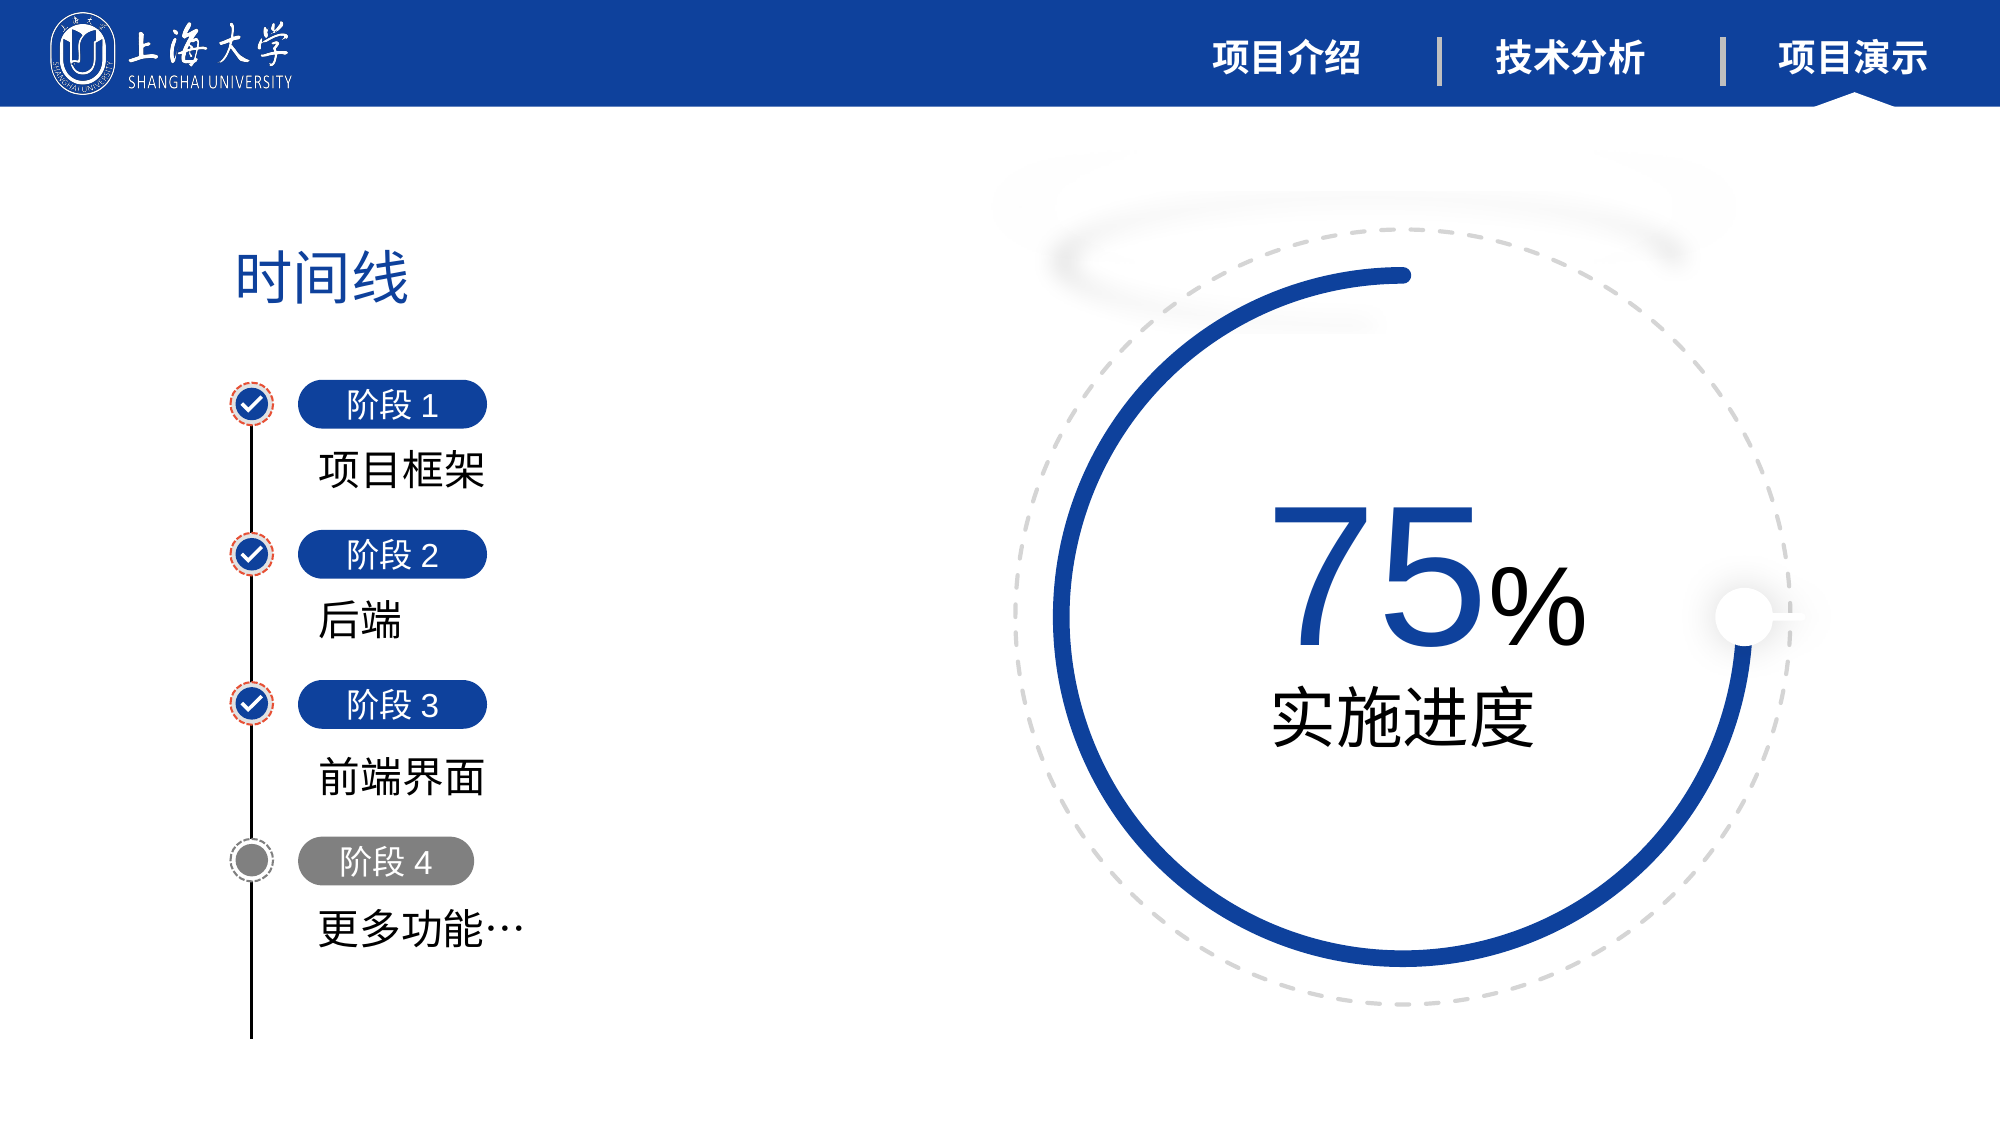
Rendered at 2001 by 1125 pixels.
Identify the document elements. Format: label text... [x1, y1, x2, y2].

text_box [230, 838, 274, 882]
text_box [0, 0, 2000, 117]
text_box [230, 682, 274, 725]
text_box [298, 679, 965, 805]
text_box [1015, 647, 1791, 1005]
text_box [298, 379, 798, 498]
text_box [298, 836, 1133, 958]
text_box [230, 532, 274, 576]
text_box 时间线 [219, 234, 924, 319]
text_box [999, 587, 1806, 647]
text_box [298, 529, 886, 648]
picture [50, 12, 292, 95]
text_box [230, 382, 274, 426]
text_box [1015, 229, 1791, 587]
